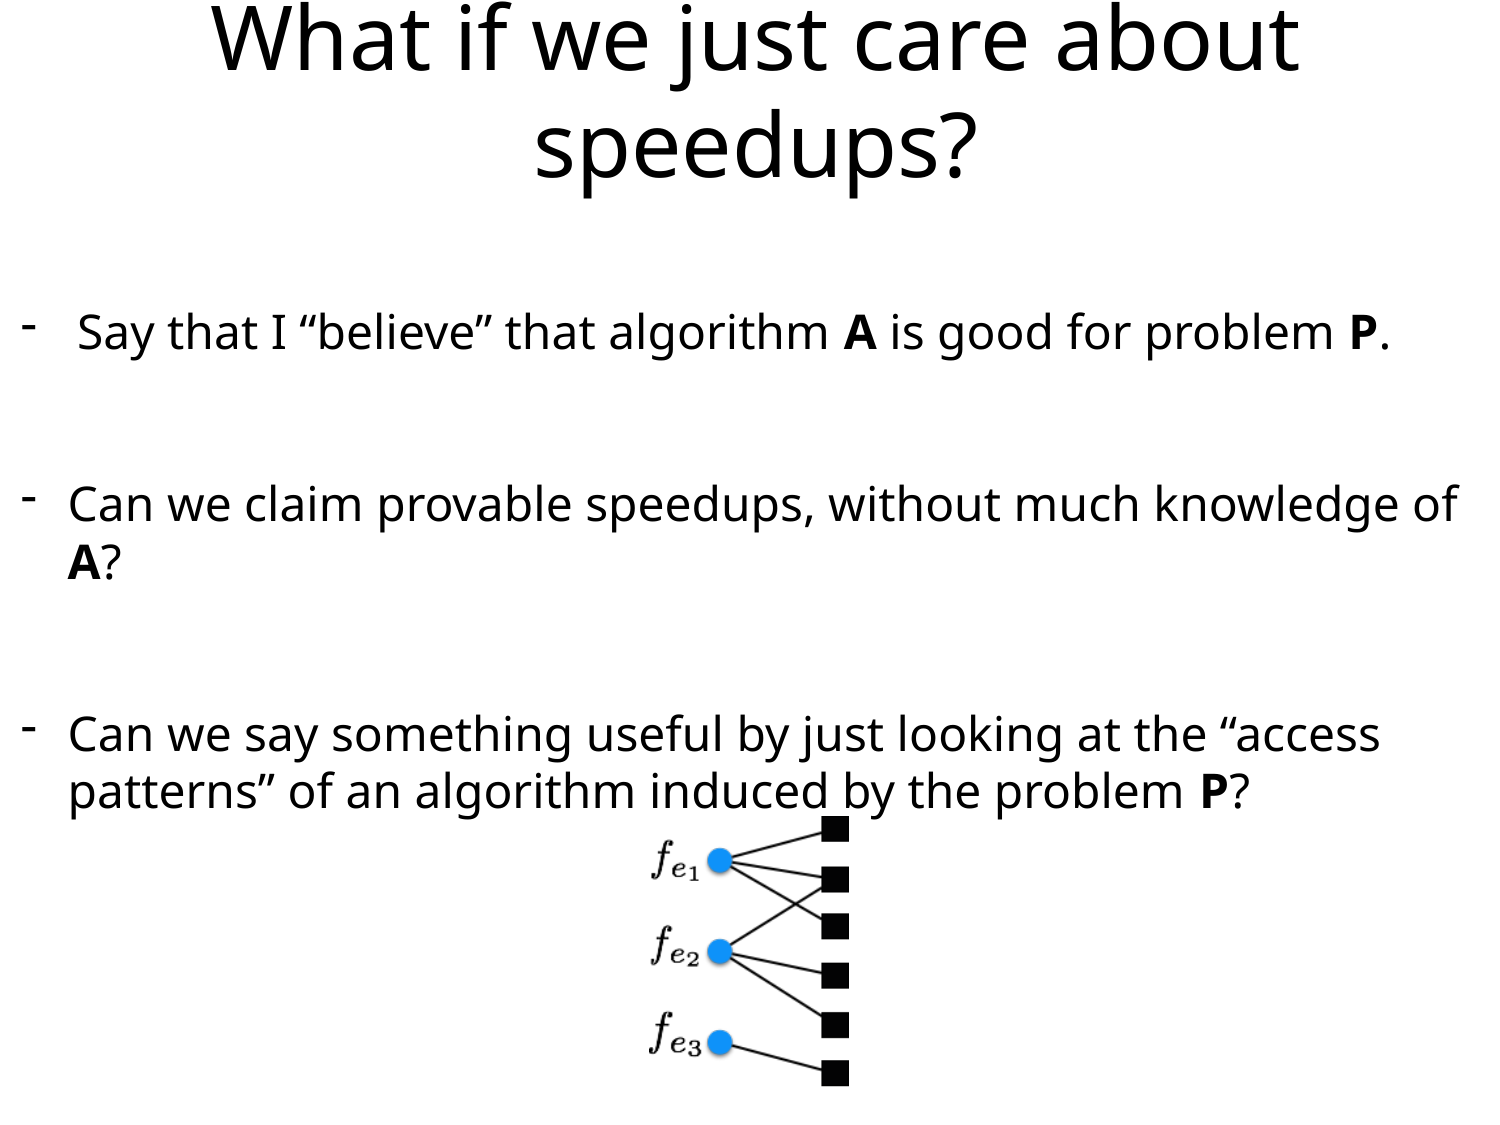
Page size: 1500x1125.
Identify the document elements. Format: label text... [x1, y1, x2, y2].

text_box Say that I “believe” that algorithm A is good for problem P. Can we claim provable speedups, without much knowledge of A? Can we say something useful by just looking at the “access patterns” of an algorithm induced by the problem P? [6, 293, 1482, 826]
picture [649, 816, 849, 1099]
title What if we just care about speedups? [6, 0, 1500, 209]
